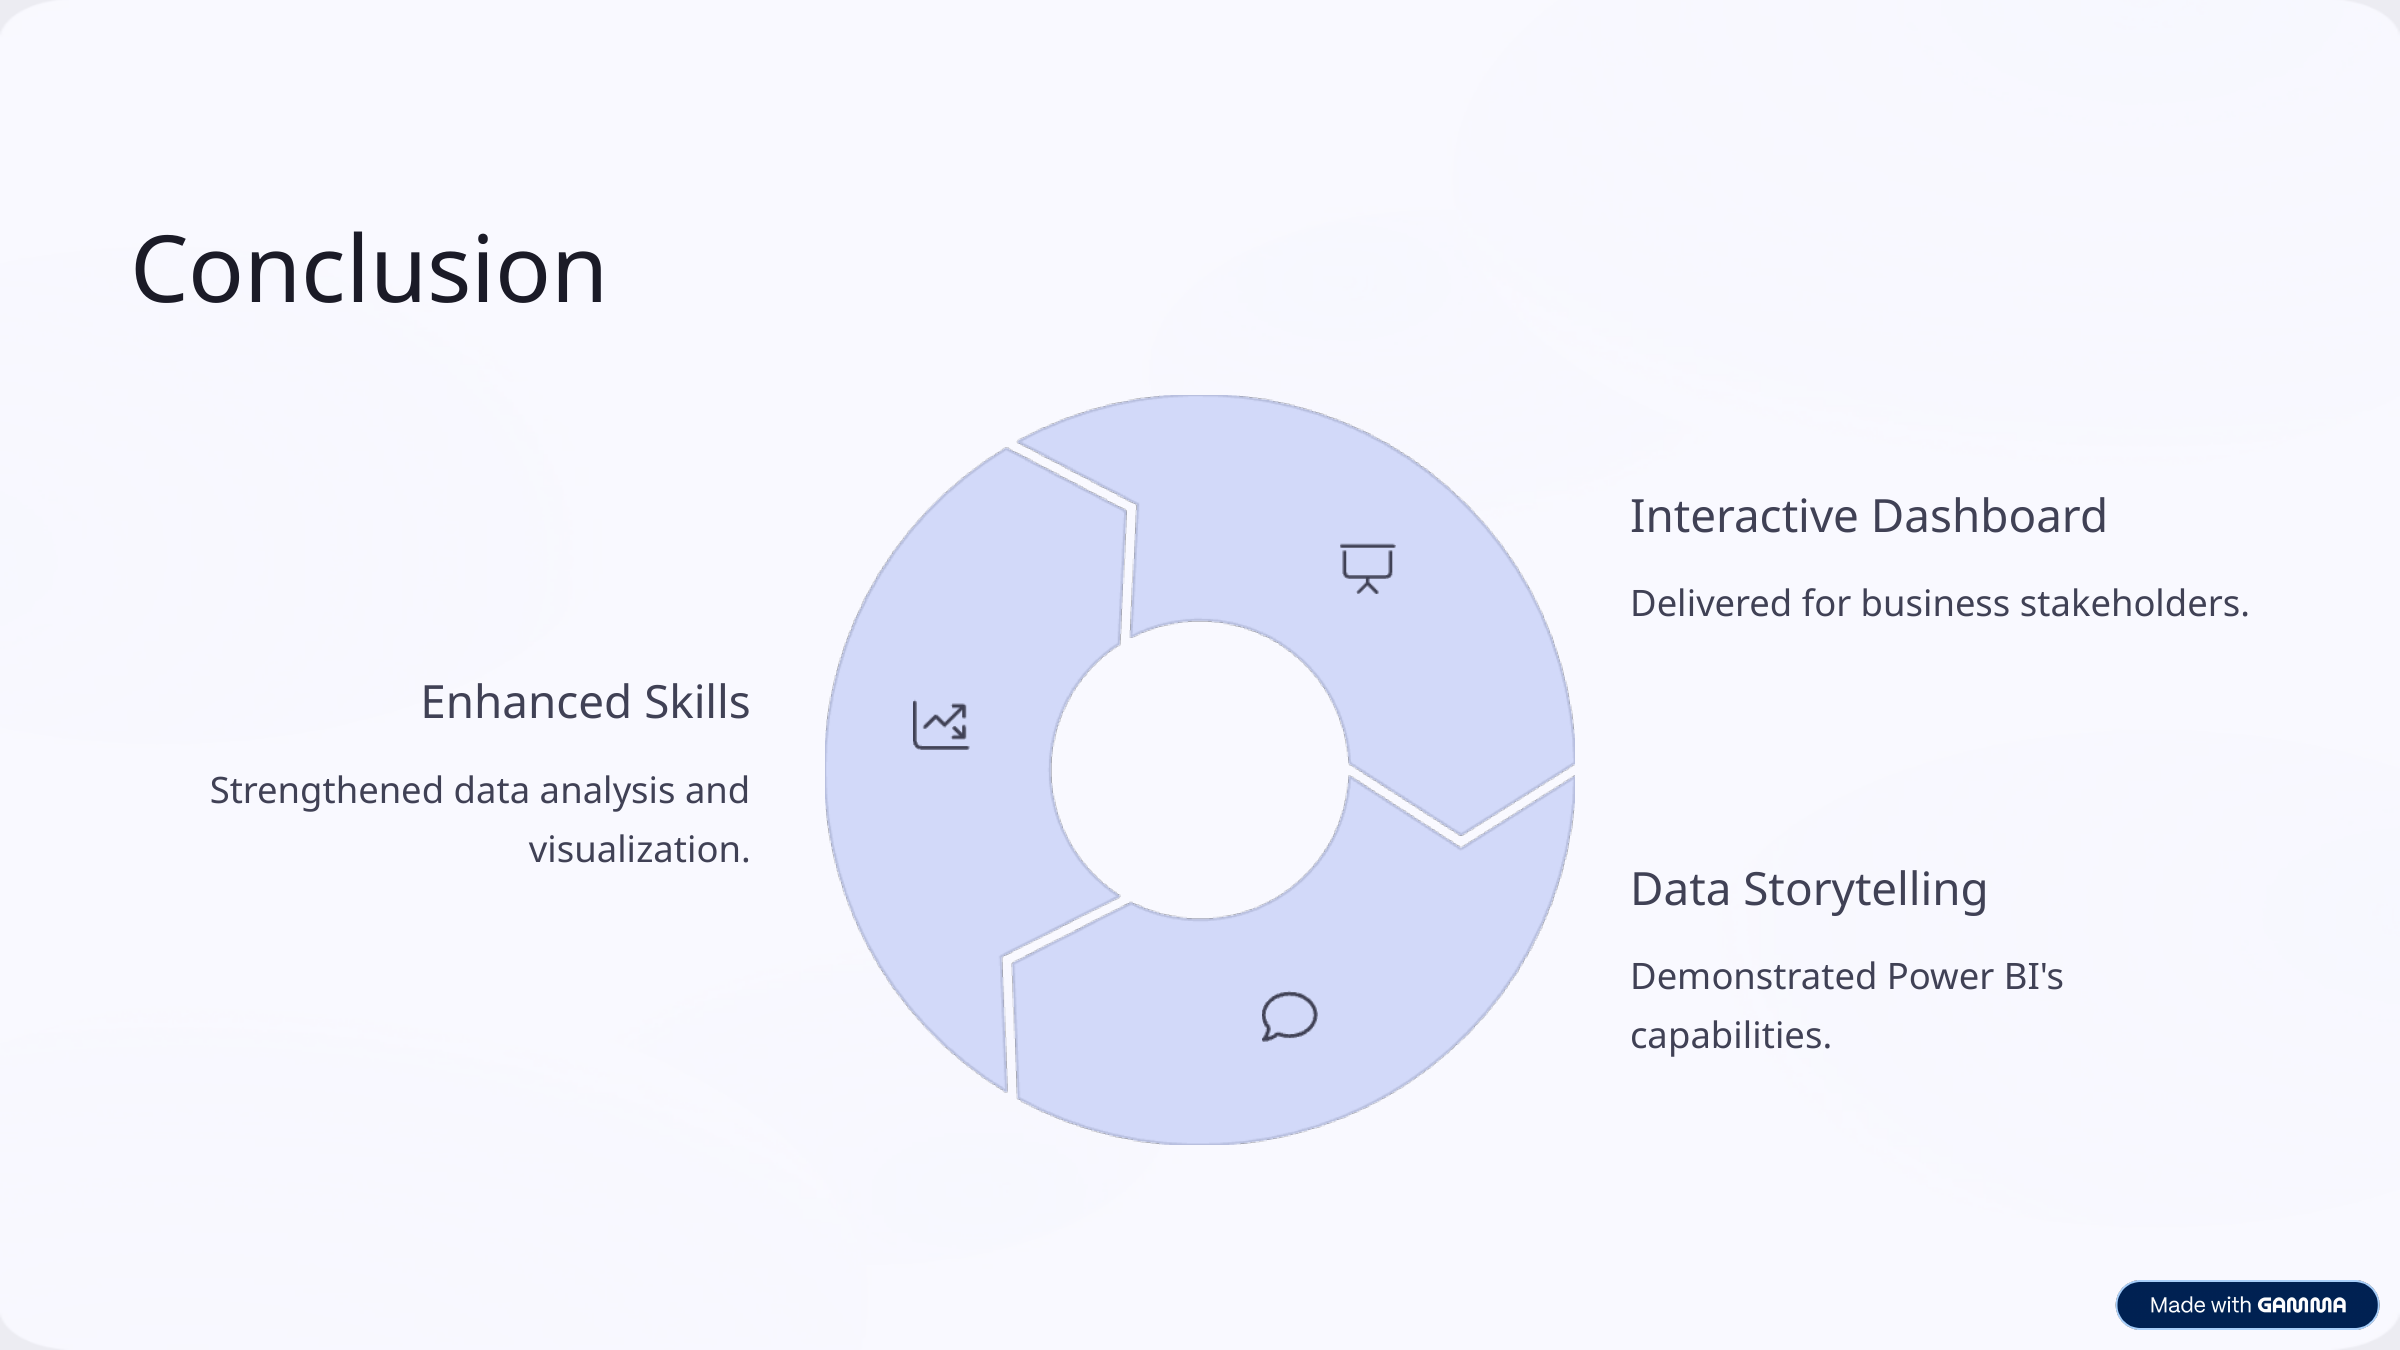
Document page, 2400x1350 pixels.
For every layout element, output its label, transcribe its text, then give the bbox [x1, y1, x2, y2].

picture [2106, 1271, 2389, 1339]
text_box Interactive Dashboard [1630, 484, 2119, 543]
text_box Conclusion [130, 205, 1061, 322]
text_box Delivered for business stakeholders. [1630, 564, 2270, 625]
text_box Enhanced Skills [286, 670, 752, 729]
text_box Demonstrated Power BI's capabilities. [1630, 937, 2270, 1057]
text_box Data Storytelling [1630, 856, 2096, 915]
text_box Strengthened data analysis and visualization. [130, 751, 752, 871]
picture [825, 395, 1575, 1145]
